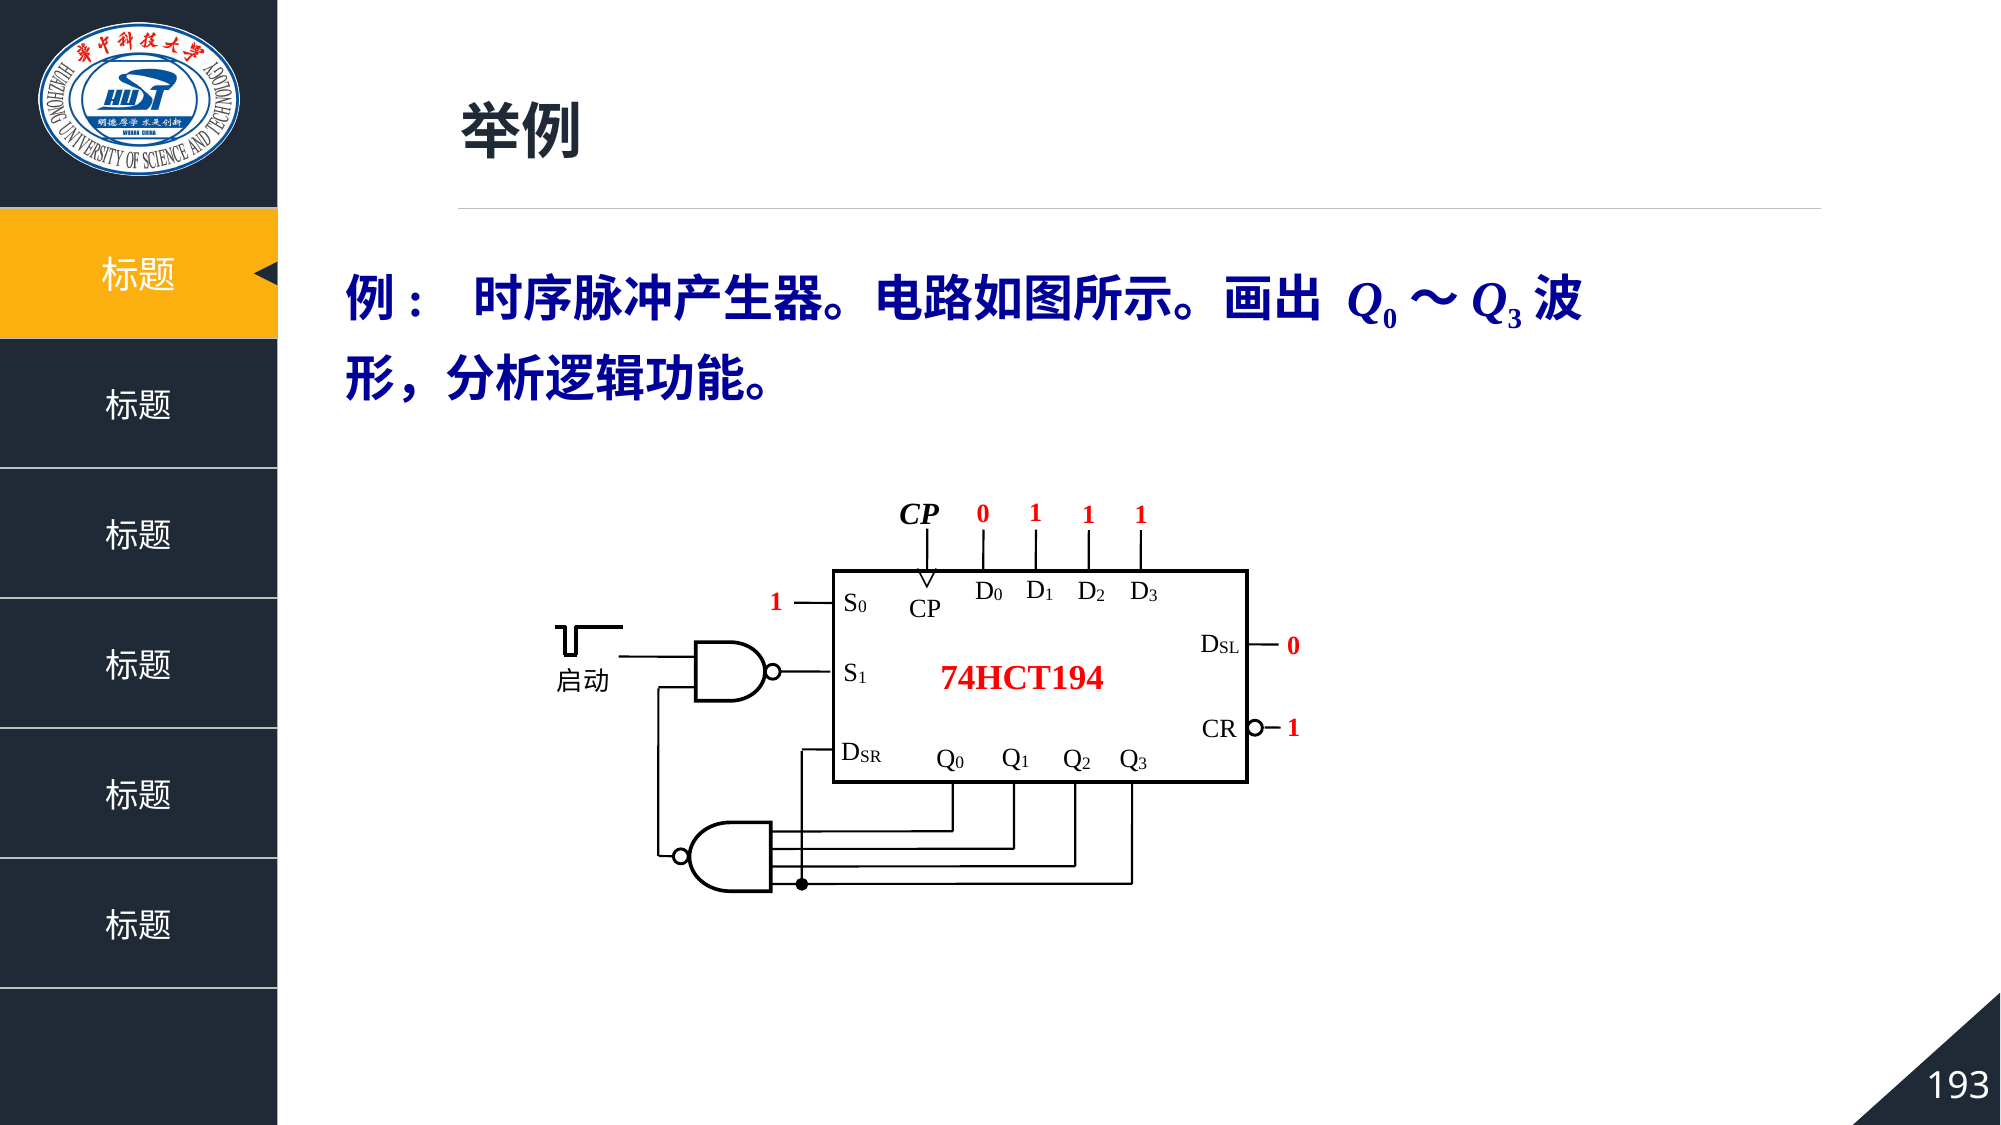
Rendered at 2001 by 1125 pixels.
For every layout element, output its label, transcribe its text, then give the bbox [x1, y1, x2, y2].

text_box 举例 [445, 84, 598, 173]
picture [38, 22, 240, 176]
text_box 例: 时序脉冲产生器。电路如图所示。画出 Q0～Q3波形，分析逻辑功能。 [330, 240, 1636, 420]
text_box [521, 485, 1338, 937]
